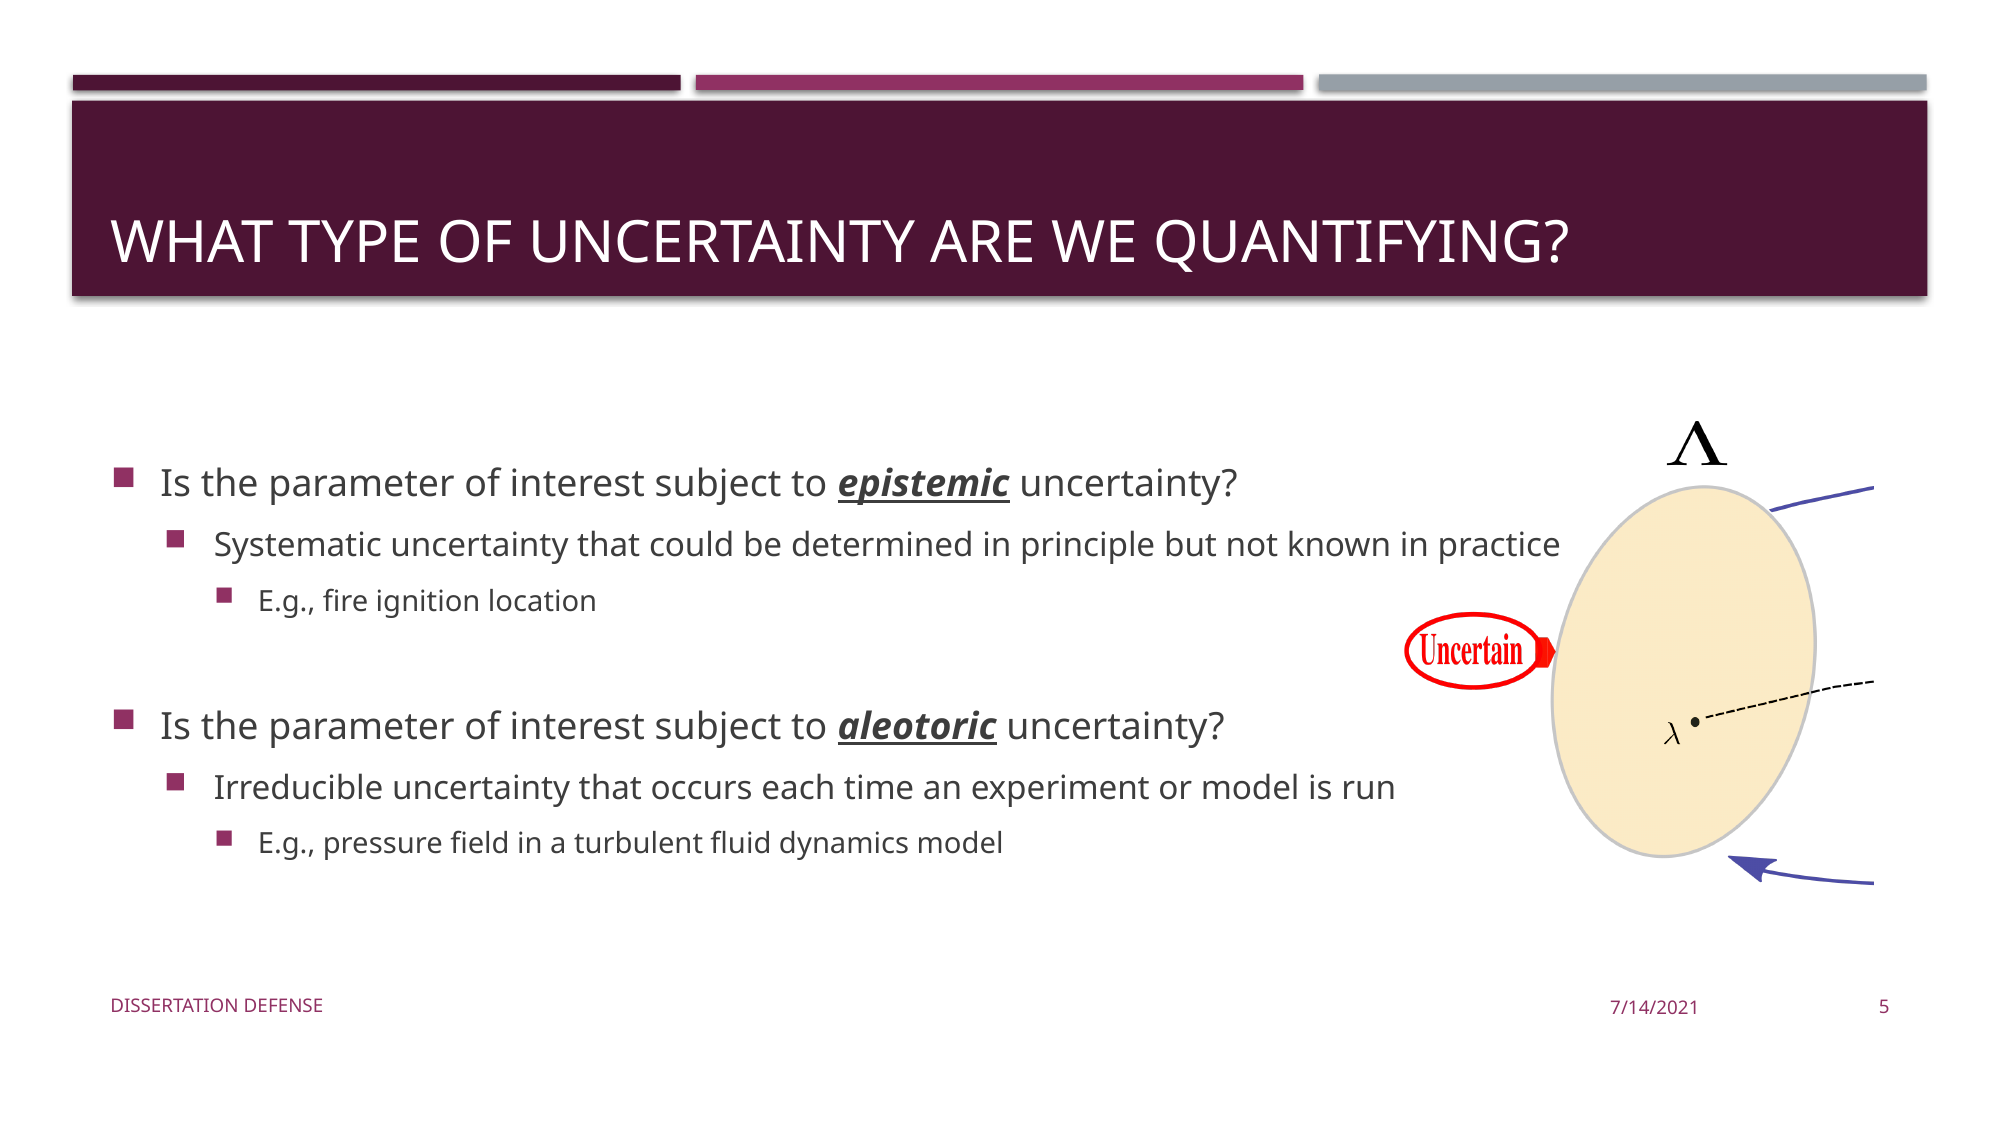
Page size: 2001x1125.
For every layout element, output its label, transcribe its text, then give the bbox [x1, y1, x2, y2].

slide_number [1247, 977, 1715, 1037]
picture [1403, 420, 1875, 932]
list Is the parameter of interest subject to epistemic uncertainty? Systematic uncertainty that could be determined in principle but not known in practice E.g., fire ignition location Is the parameter of interest subject to aleotoric uncertainty? Irreducible uncertainty that occurs each time an experiment or model is run E.g., pressure field in a turbulent fluid dynamics model [95, 357, 1905, 962]
title What type of uncertainty are we quantifying? [95, 115, 1905, 282]
footer Dissertation Defense [95, 976, 1230, 1037]
slide_number 5 [1732, 977, 1905, 1037]
